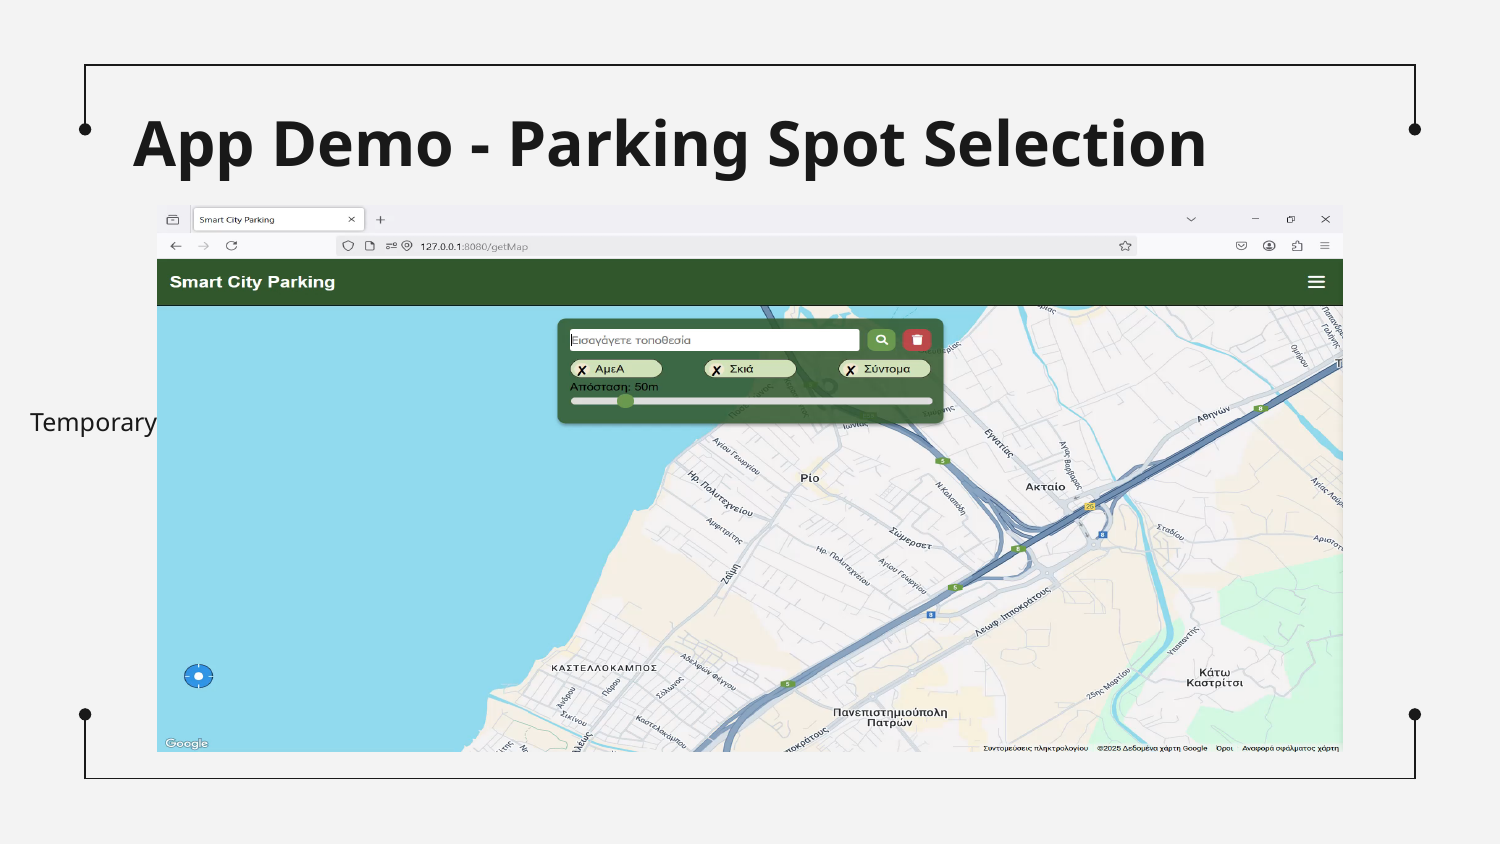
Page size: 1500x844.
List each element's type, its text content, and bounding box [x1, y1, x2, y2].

picture [157, 204, 1343, 752]
title App Demo - Parking Spot Selection [118, 88, 1391, 183]
text_box Temporary [15, 391, 152, 442]
